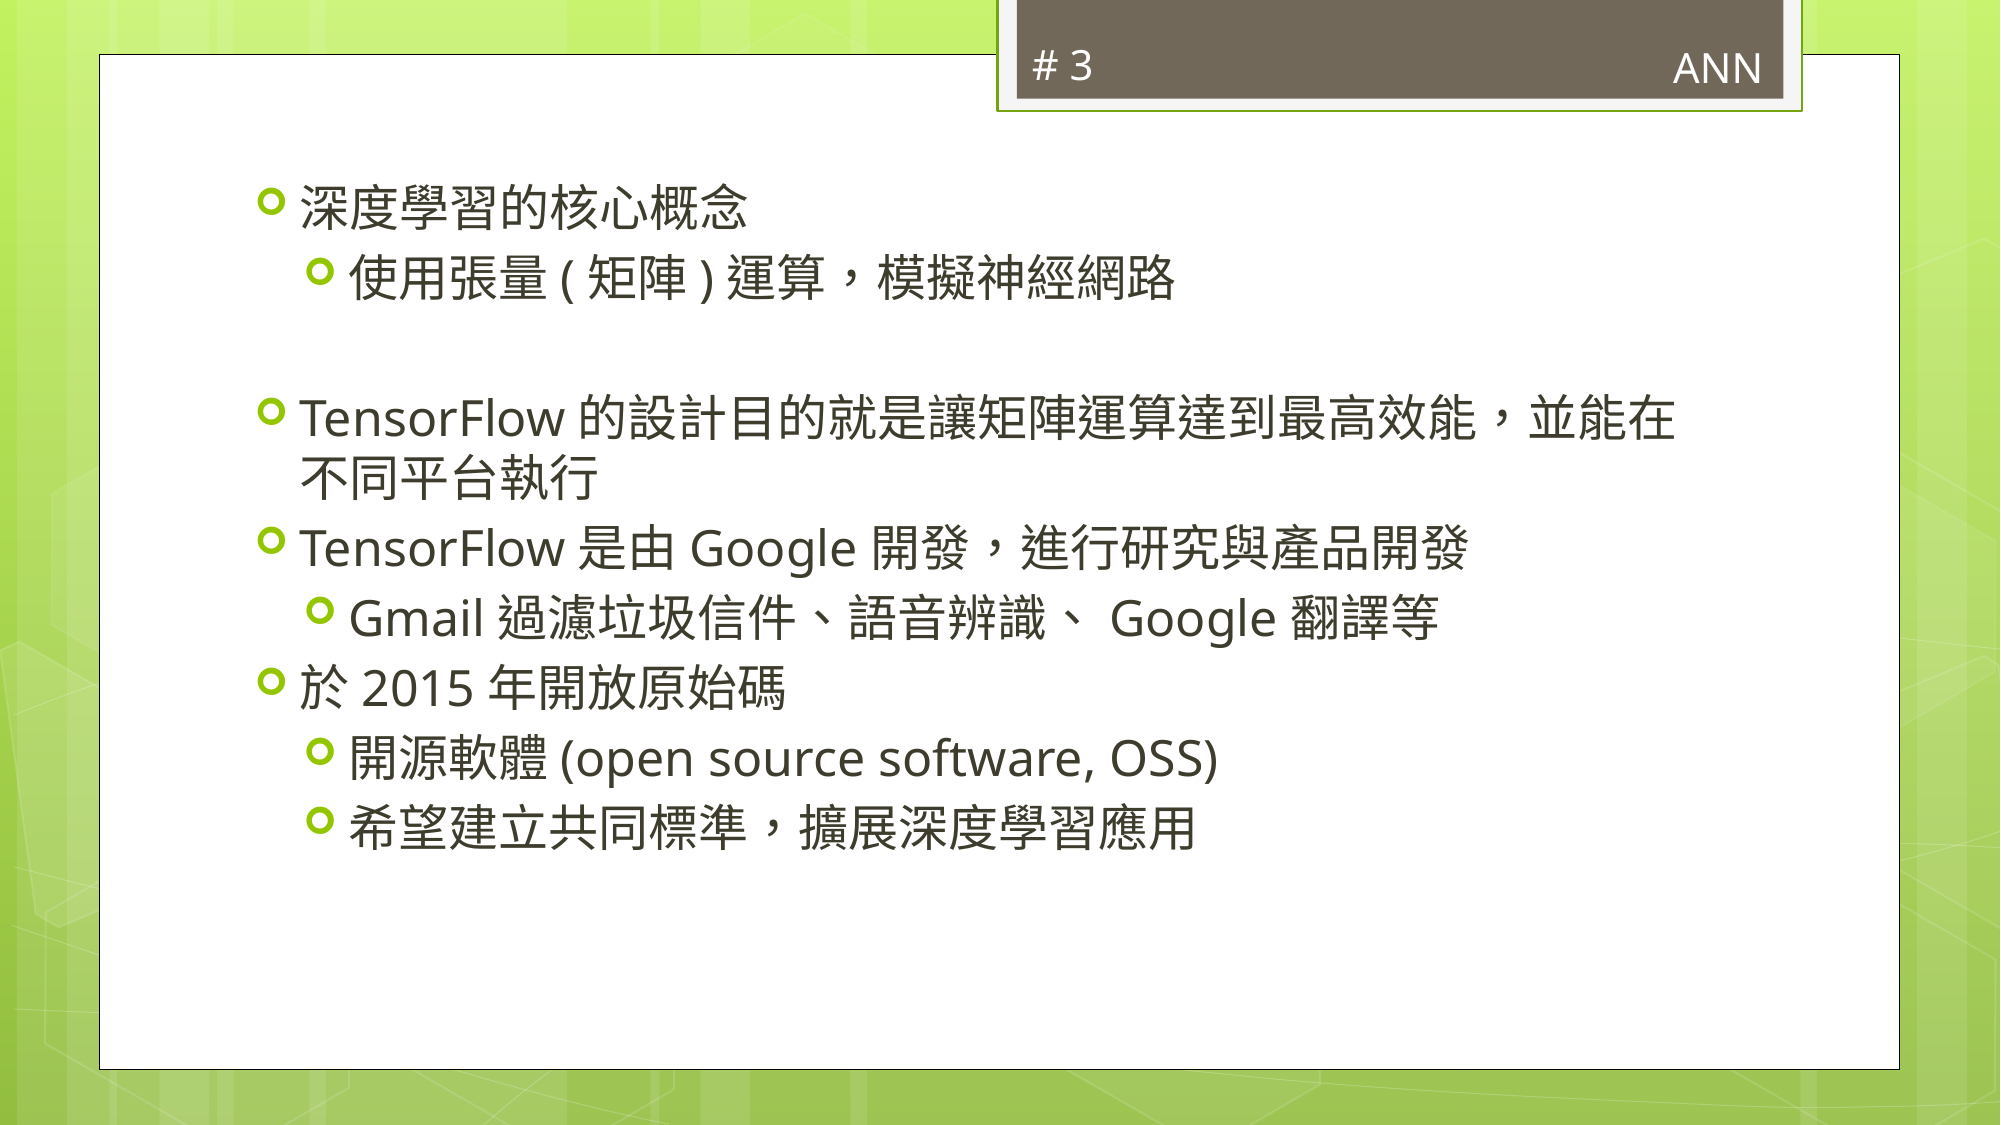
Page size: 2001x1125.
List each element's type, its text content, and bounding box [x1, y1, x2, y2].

slide_number ANN [1311, 36, 1779, 97]
slide_number # 3 [1016, 36, 1309, 97]
list 深度學習的核心概念 使用張量(矩陣)運算，模擬神經網路 TensorFlow的設計目的就是讓矩陣運算達到最高效能，並能在不同平台執行 TensorFlow是由Google開發，進行研究與產品開發 Gmail過濾垃圾信件、語音辨識、Google翻譯等 於2015年開放原始碼 開源軟體(open source software, OSS) 希望建立共同標準，擴展深度學習應用 [228, 168, 1711, 957]
